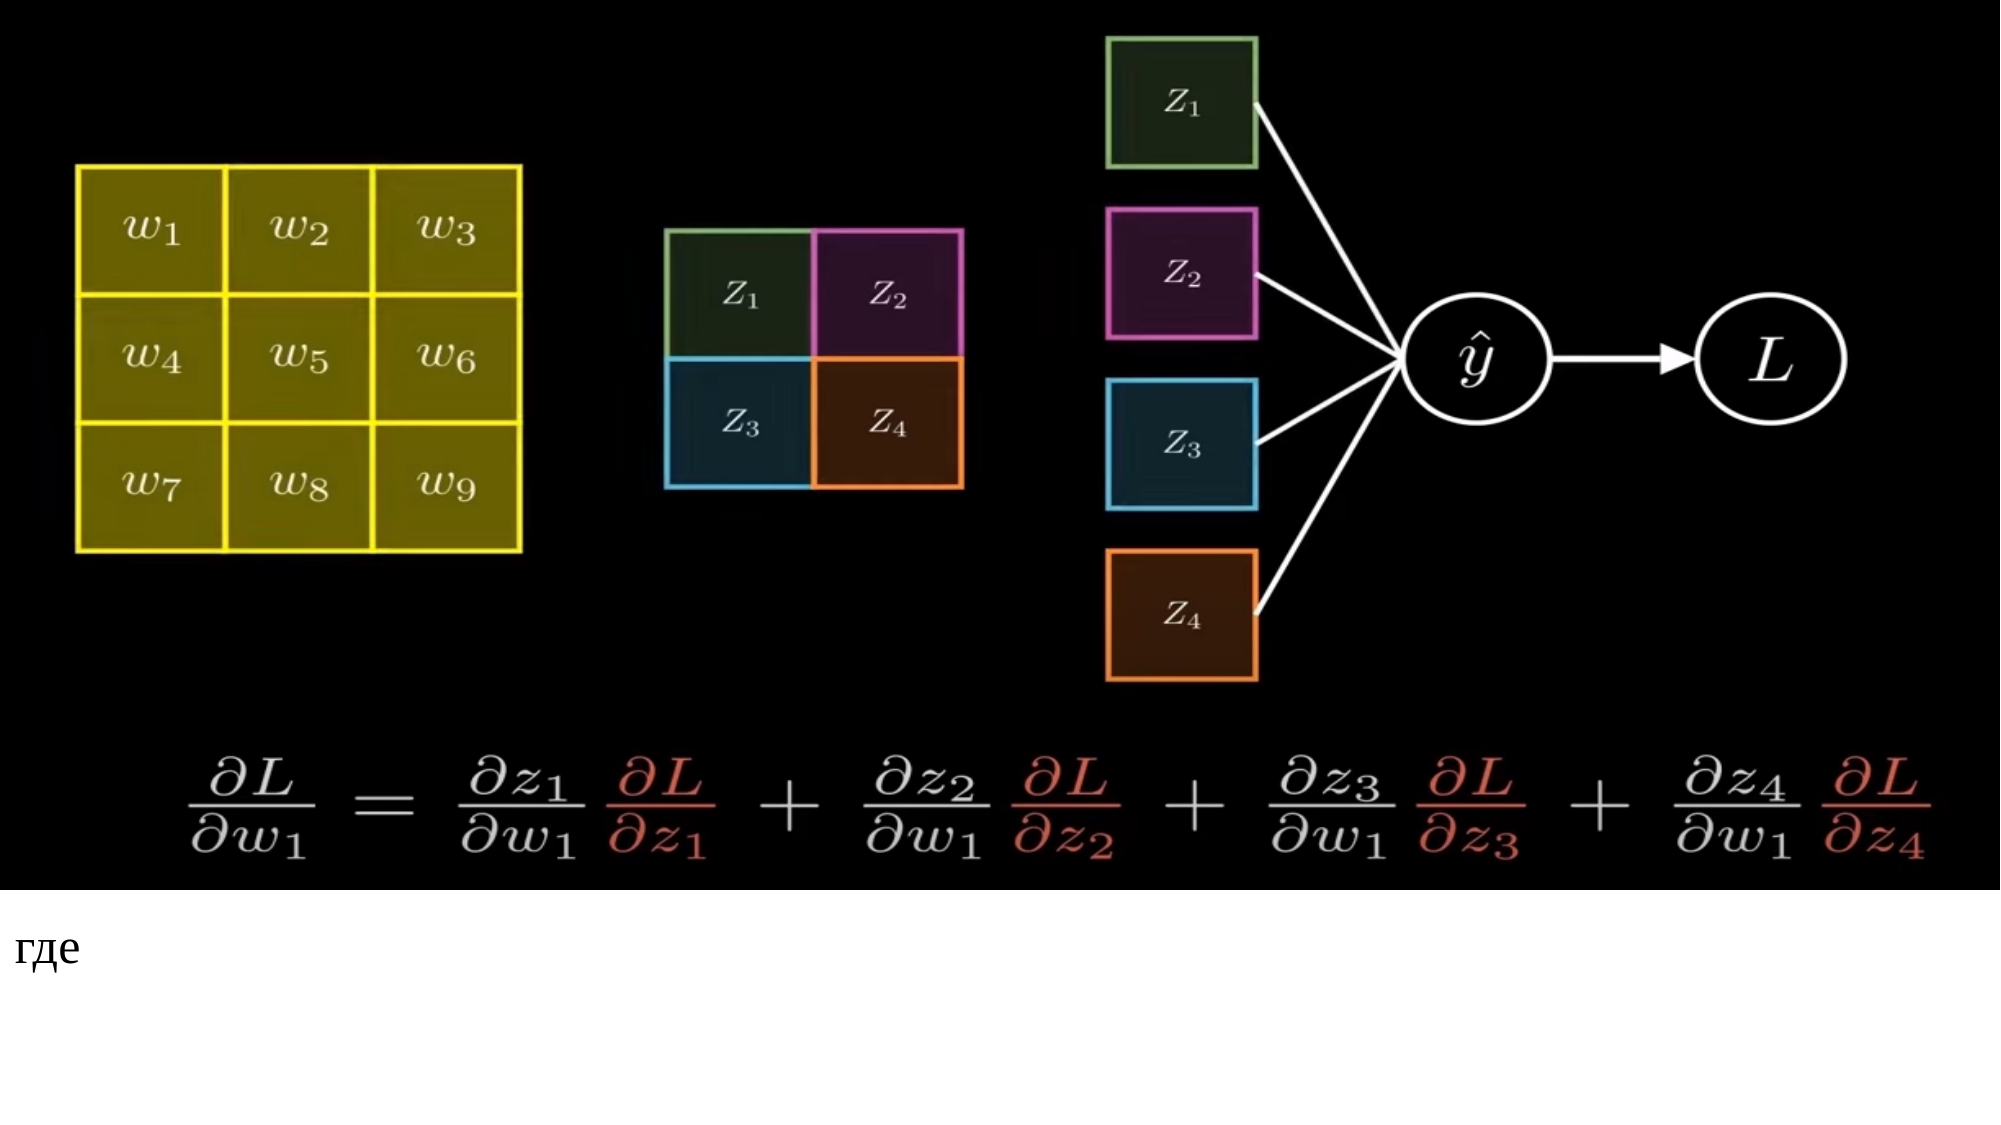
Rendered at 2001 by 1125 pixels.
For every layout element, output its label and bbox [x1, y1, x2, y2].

picture [0, 0, 2000, 890]
